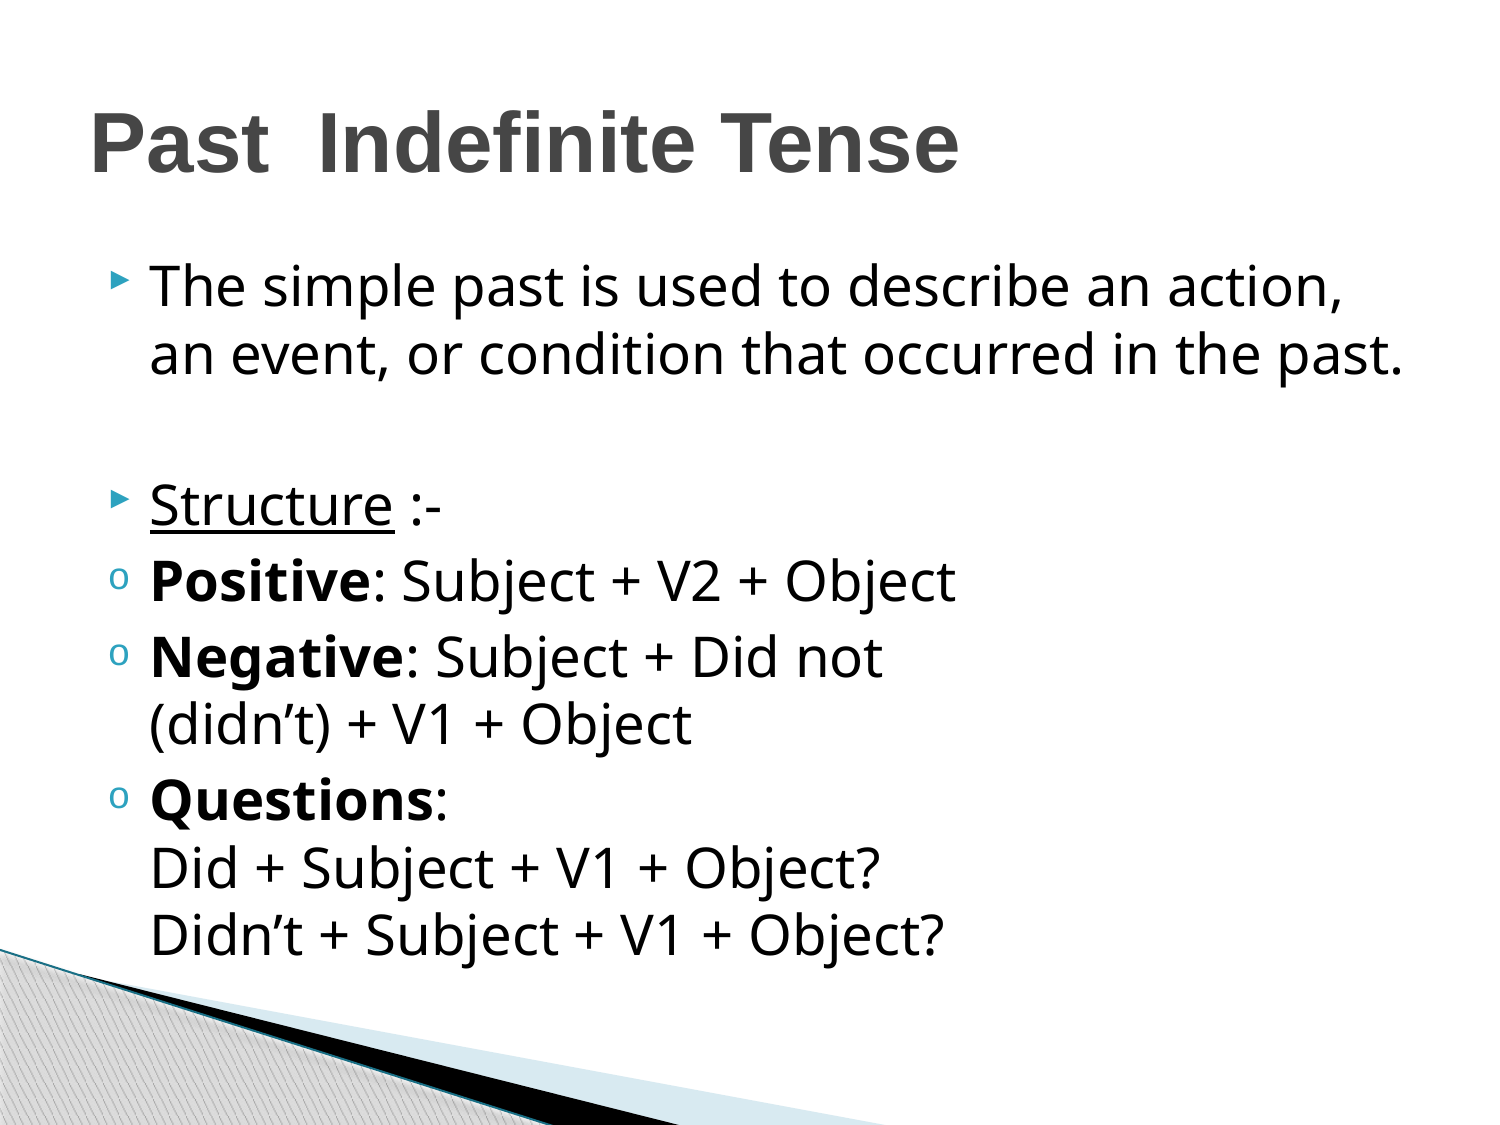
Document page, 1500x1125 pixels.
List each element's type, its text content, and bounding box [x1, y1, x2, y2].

list The simple past is used to describe an action, an event, or condition that occurred in the past. Structure :- Positive: Subject + V2 + Object Negative: Subject + Did not (didn’t) + V1 + Object Questions: Did + Subject + V1 + Object? Didn’t + Subject + V1 + Object? [75, 243, 1425, 986]
title Past Indefinite Tense [75, 45, 1425, 233]
